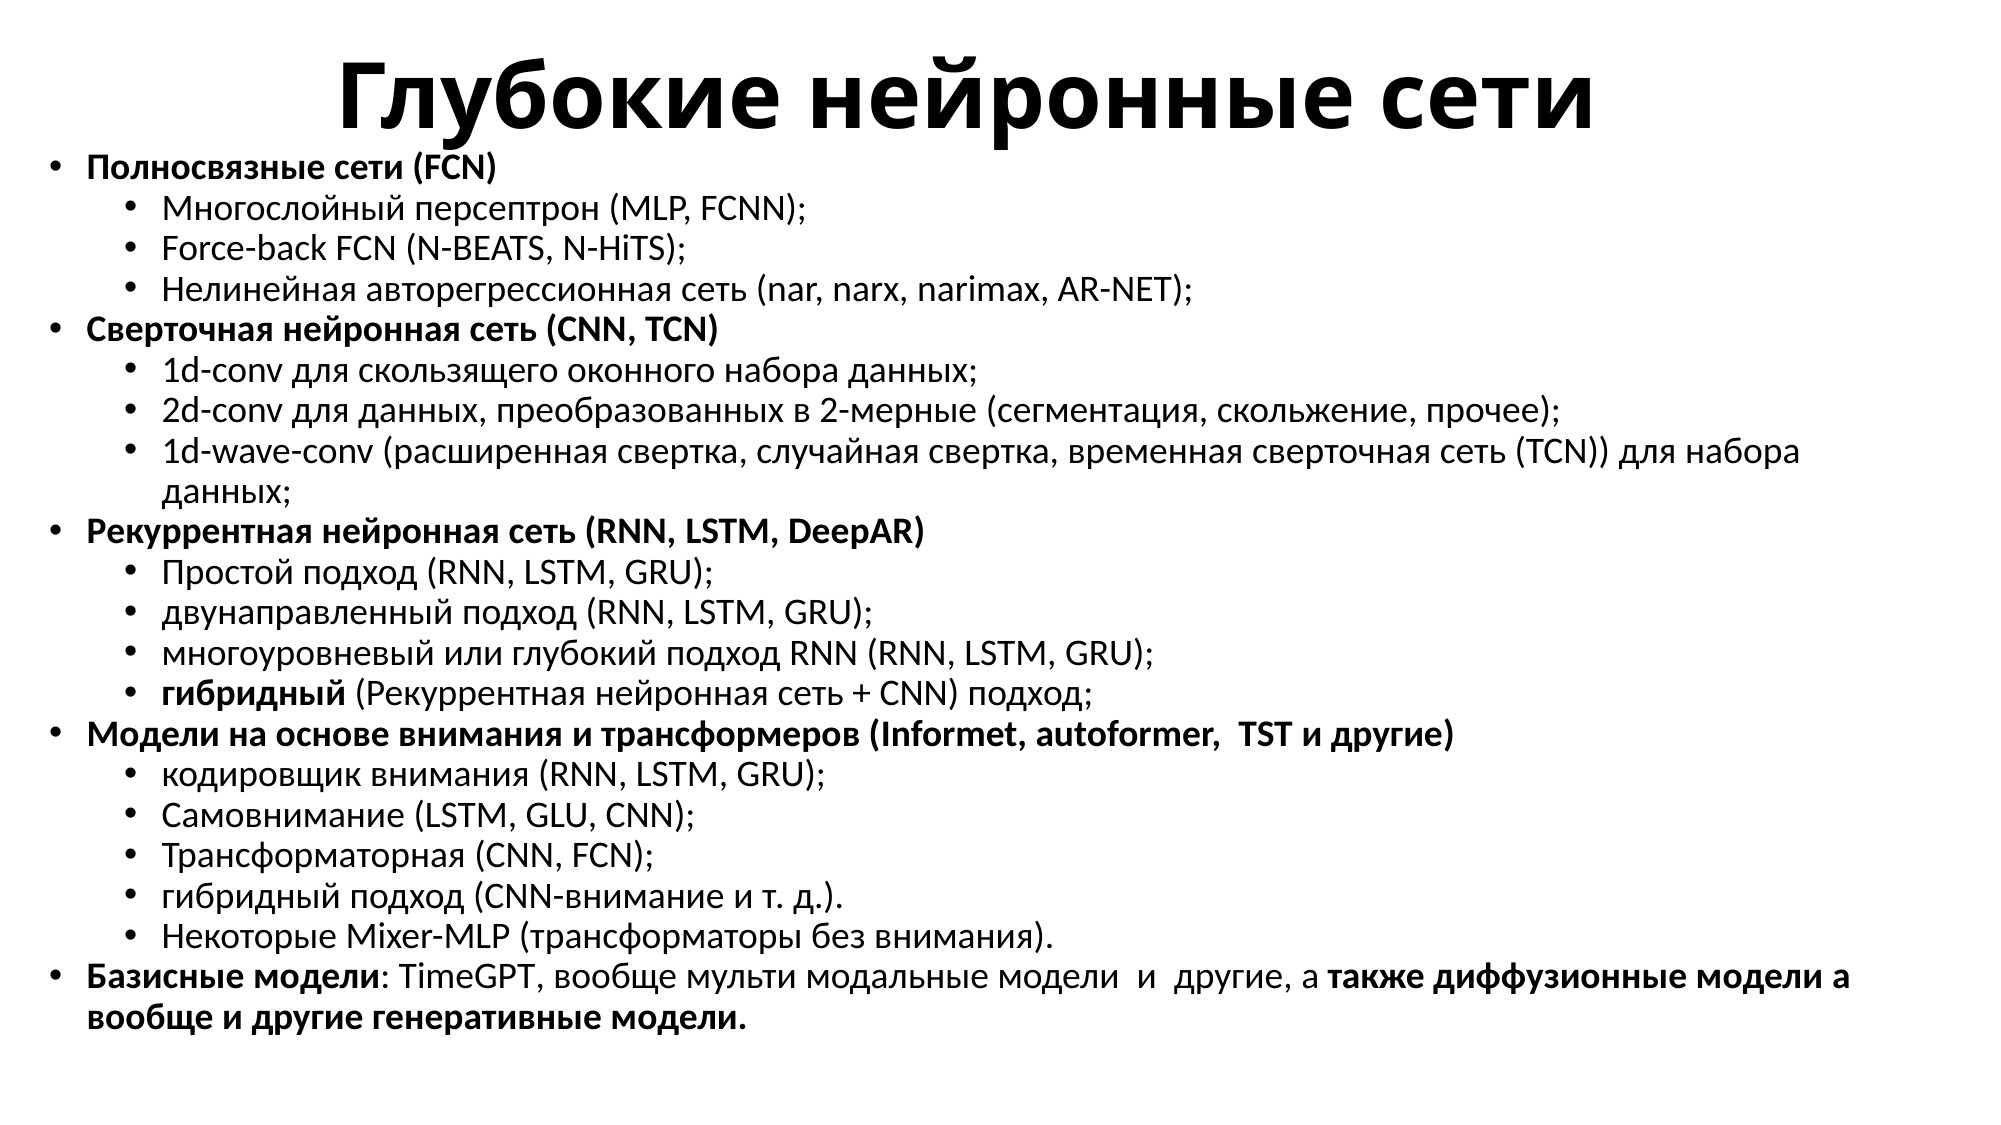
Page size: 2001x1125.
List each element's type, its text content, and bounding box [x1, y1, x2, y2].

list Полносвязные сети (FCN) Многослойный персептрон (MLP, FCNN); Force-back FCN (N-BEATS, N-HiTS); Нелинейная авторегрессионная сеть (nar, narx, narimax, AR-NET); Сверточная нейронная сеть (CNN, TCN) 1d-conv для скользящего оконного набора данных; 2d-conv для данных, преобразованных в 2-мерные (сегментация, скольжение, прочее); 1d-wave-conv (расширенная свертка, случайная свертка, временная сверточная сеть (TCN)) для набора данных; Рекуррентная нейронная сеть (RNN, LSTM, DeepAR) Простой подход (RNN, LSTM, GRU); двунаправленный подход (RNN, LSTM, GRU); многоуровневый или глубокий подход RNN (RNN, LSTM, GRU); гибридный (Рекуррентная нейронная сеть + CNN) подход; Модели на основе внимания и трансформеров (Informet, autoformer, TST и другие) кодировщик внимания (RNN, LSTM, GRU); Самовнимание (LSTM, GLU, CNN); Трансформаторная (CNN, FCN); гибридный подход (CNN-внимание и т. д.). Некоторые Mixer-MLP (трансформаторы без внимания). Базисные модели: TimeGPT, вообще мульти модальные модели и другие, а также диффузионные модели а вообще и другие генеративные модели. [34, 140, 1900, 1075]
title Глубокие нейронные сети [74, 29, 1860, 140]
